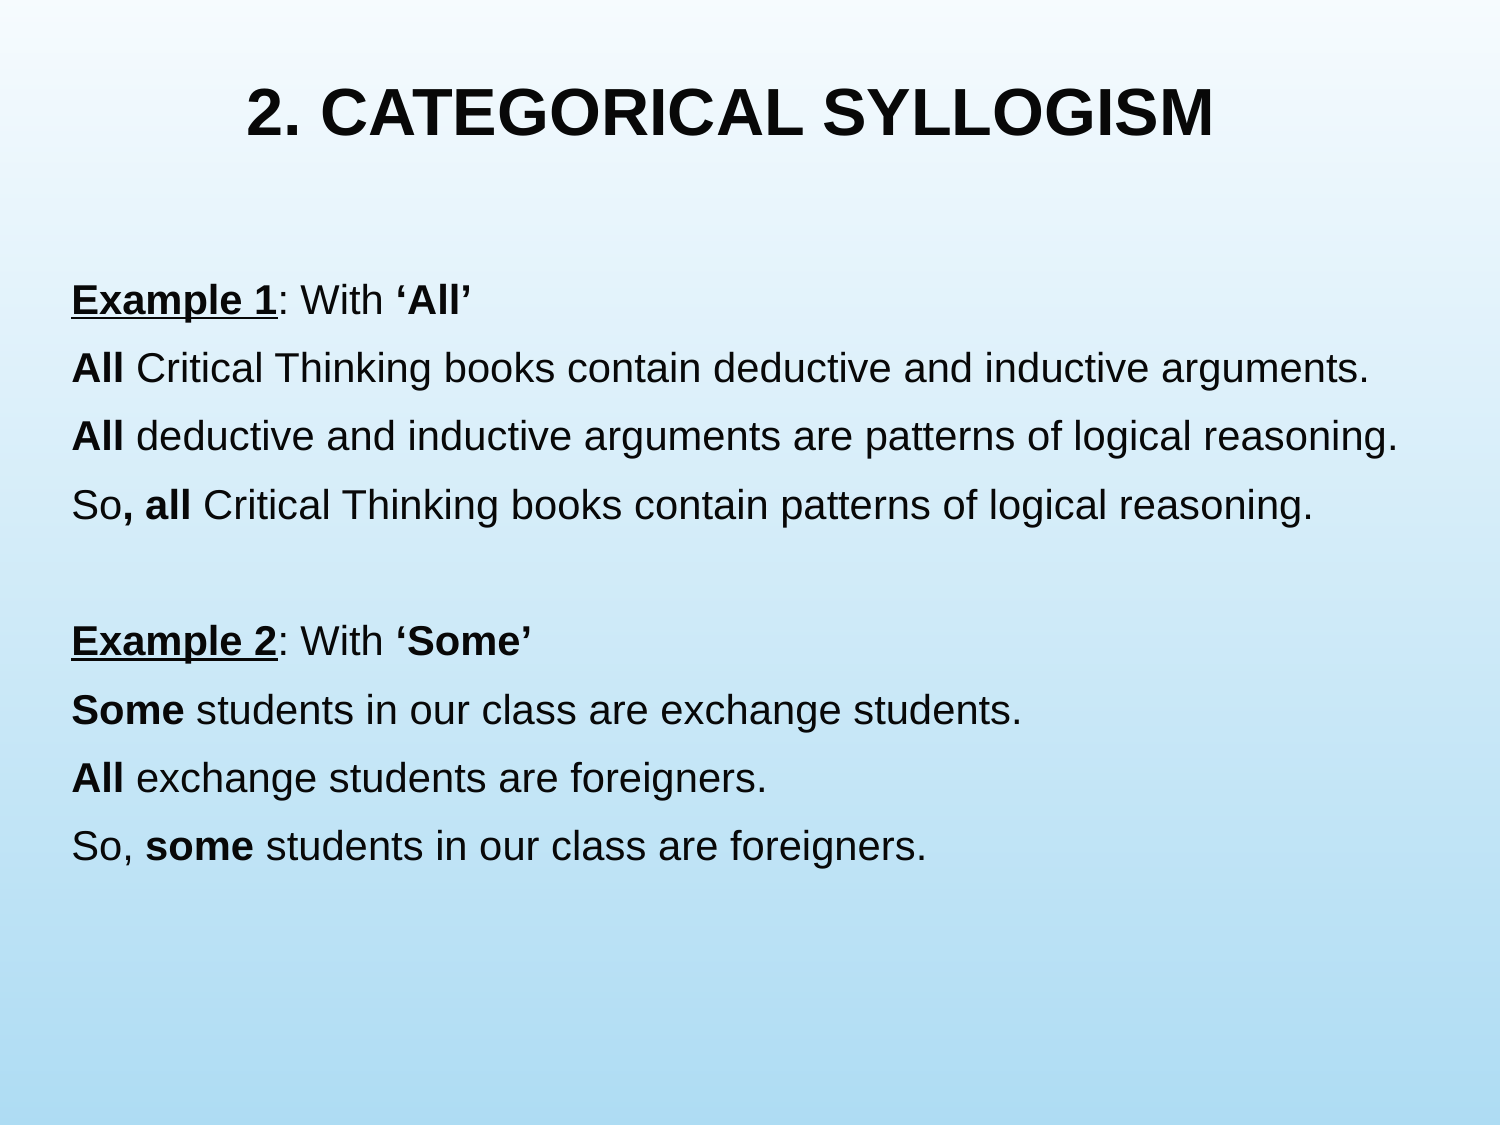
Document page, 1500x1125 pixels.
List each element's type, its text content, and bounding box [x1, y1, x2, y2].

list Example 1: With ‘All’ All Critical Thinking books contain deductive and inductive arguments. All deductive and inductive arguments are patterns of logical reasoning. So, all Critical Thinking books contain patterns of logical reasoning. Example 2: With ‘Some’ Some students in our class are exchange students. All exchange students are foreigners. So, some students in our class are foreigners. [0, 254, 1500, 998]
title 2. CATEGORICAL SYLLOGISM [75, 37, 1425, 180]
